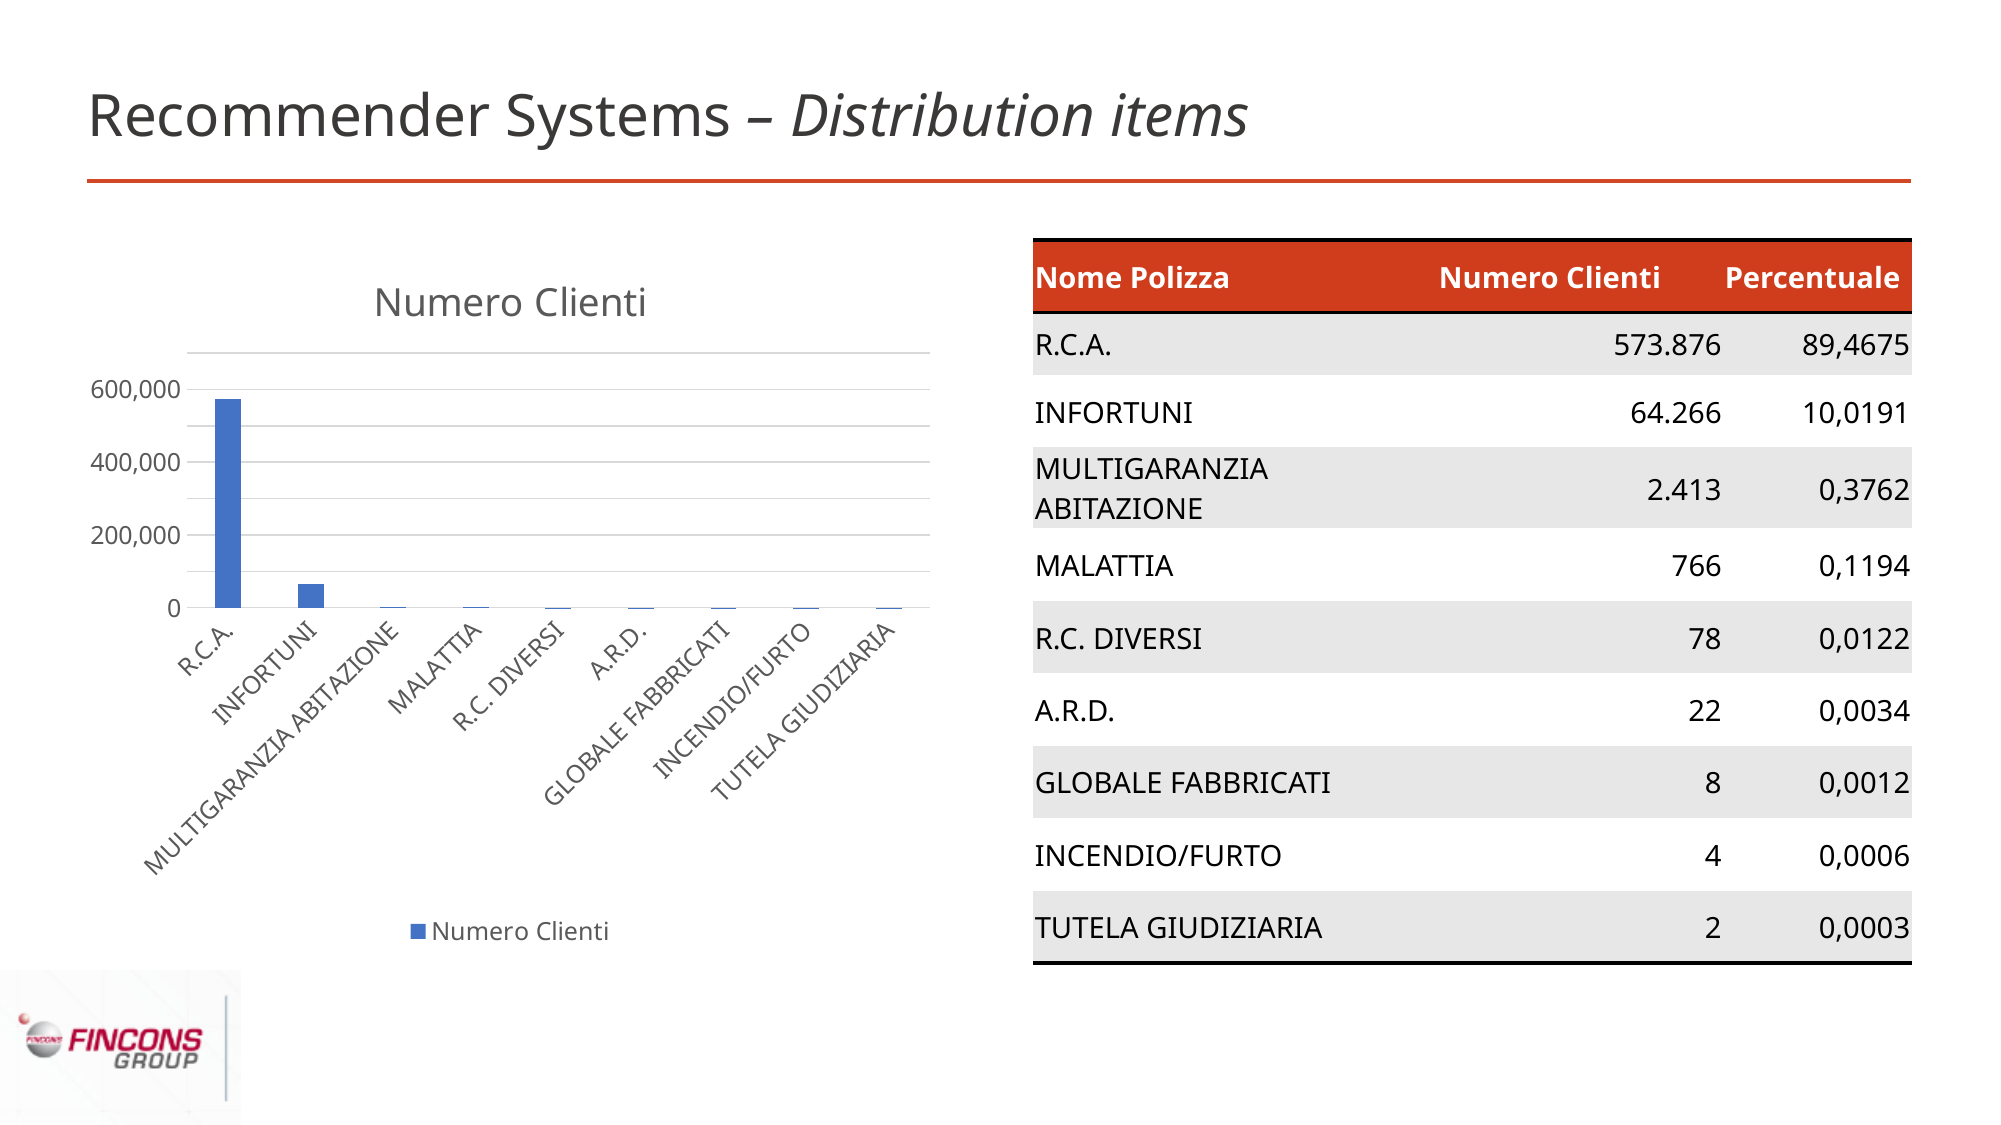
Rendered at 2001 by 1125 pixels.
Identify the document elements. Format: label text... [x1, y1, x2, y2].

table_cell 4 [1437, 818, 1723, 891]
table_cell 10,0191 [1723, 375, 1912, 447]
table_cell 0,3762 [1723, 447, 1912, 528]
table_cell 64.266 [1437, 375, 1723, 447]
table_cell R.C. DIVERSI [1033, 601, 1437, 673]
table_cell 0,0003 [1723, 891, 1912, 961]
table_header Nome Polizza [1033, 242, 1437, 311]
table_cell 573.876 [1437, 314, 1723, 375]
table_cell 2.413 [1437, 447, 1723, 528]
table_cell INCENDIO/FURTO [1033, 818, 1437, 891]
picture [0, 970, 241, 1125]
chart [72, 240, 948, 955]
table_cell 0,0034 [1723, 673, 1912, 746]
title Recommender Systems – Distribution items [72, 70, 1912, 163]
table_cell GLOBALE FABBRICATI [1033, 746, 1437, 818]
table_cell INFORTUNI [1033, 375, 1437, 447]
table_header Numero Clienti [1437, 242, 1723, 311]
table_cell 0,1194 [1723, 528, 1912, 601]
table_cell A.R.D. [1033, 673, 1437, 746]
table_cell 0,0006 [1723, 818, 1912, 891]
table_cell 0,0122 [1723, 601, 1912, 673]
table_cell MULTIGARANZIA ABITAZIONE [1033, 447, 1437, 528]
table_cell 766 [1437, 528, 1723, 601]
table_header Percentuale [1723, 242, 1912, 311]
table_cell 0,0012 [1723, 746, 1912, 818]
table_cell 89,4675 [1723, 314, 1912, 375]
table_cell MALATTIA [1033, 528, 1437, 601]
table_cell R.C.A. [1033, 314, 1437, 375]
table_cell 8 [1437, 746, 1723, 818]
table_cell TUTELA GIUDIZIARIA [1033, 891, 1437, 961]
table_cell 22 [1437, 673, 1723, 746]
table_cell 2 [1437, 891, 1723, 961]
table_cell 78 [1437, 601, 1723, 673]
